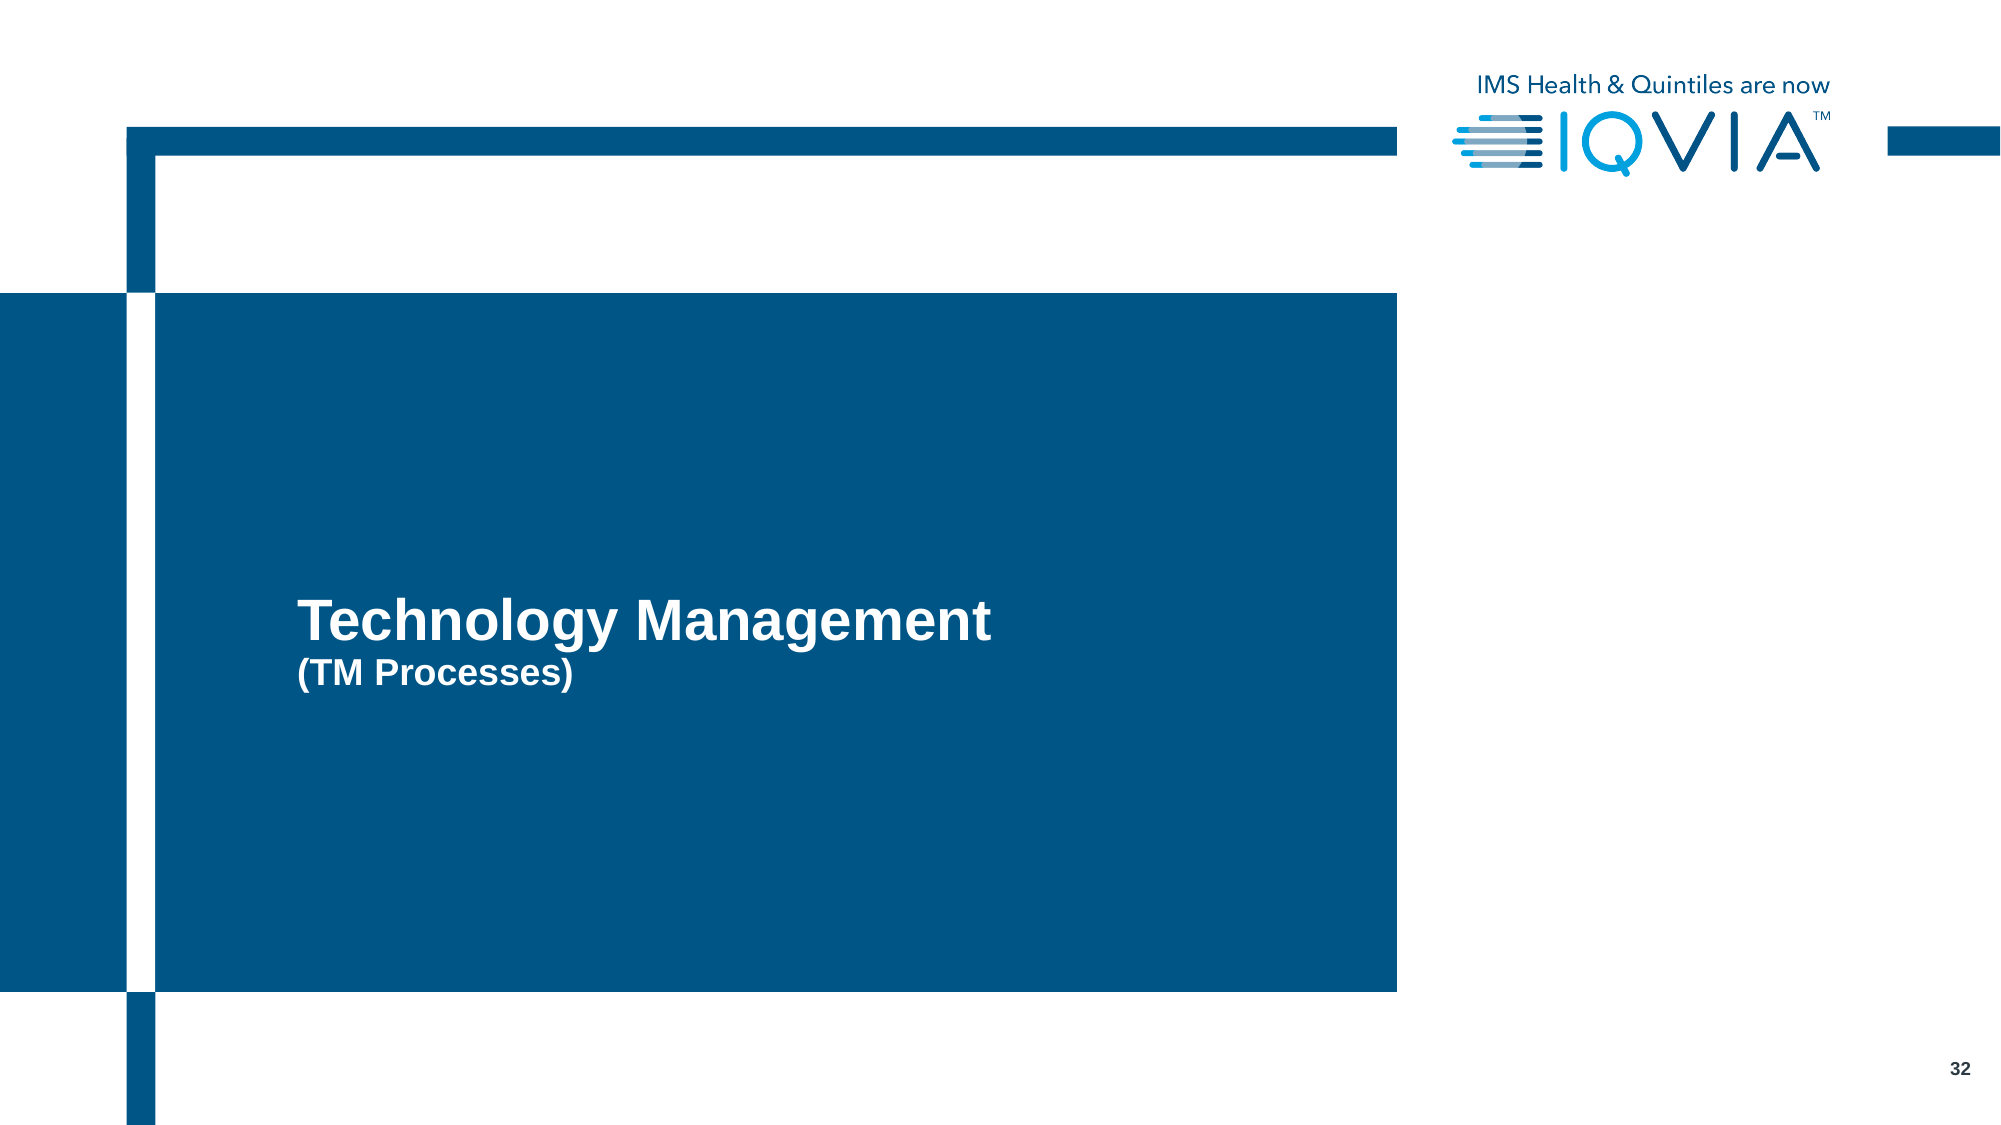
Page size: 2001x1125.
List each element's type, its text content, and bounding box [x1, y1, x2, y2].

title Technology Management (TM Processes) [282, 345, 1348, 939]
picture [1452, 74, 1830, 177]
picture [1590, 119, 1635, 164]
